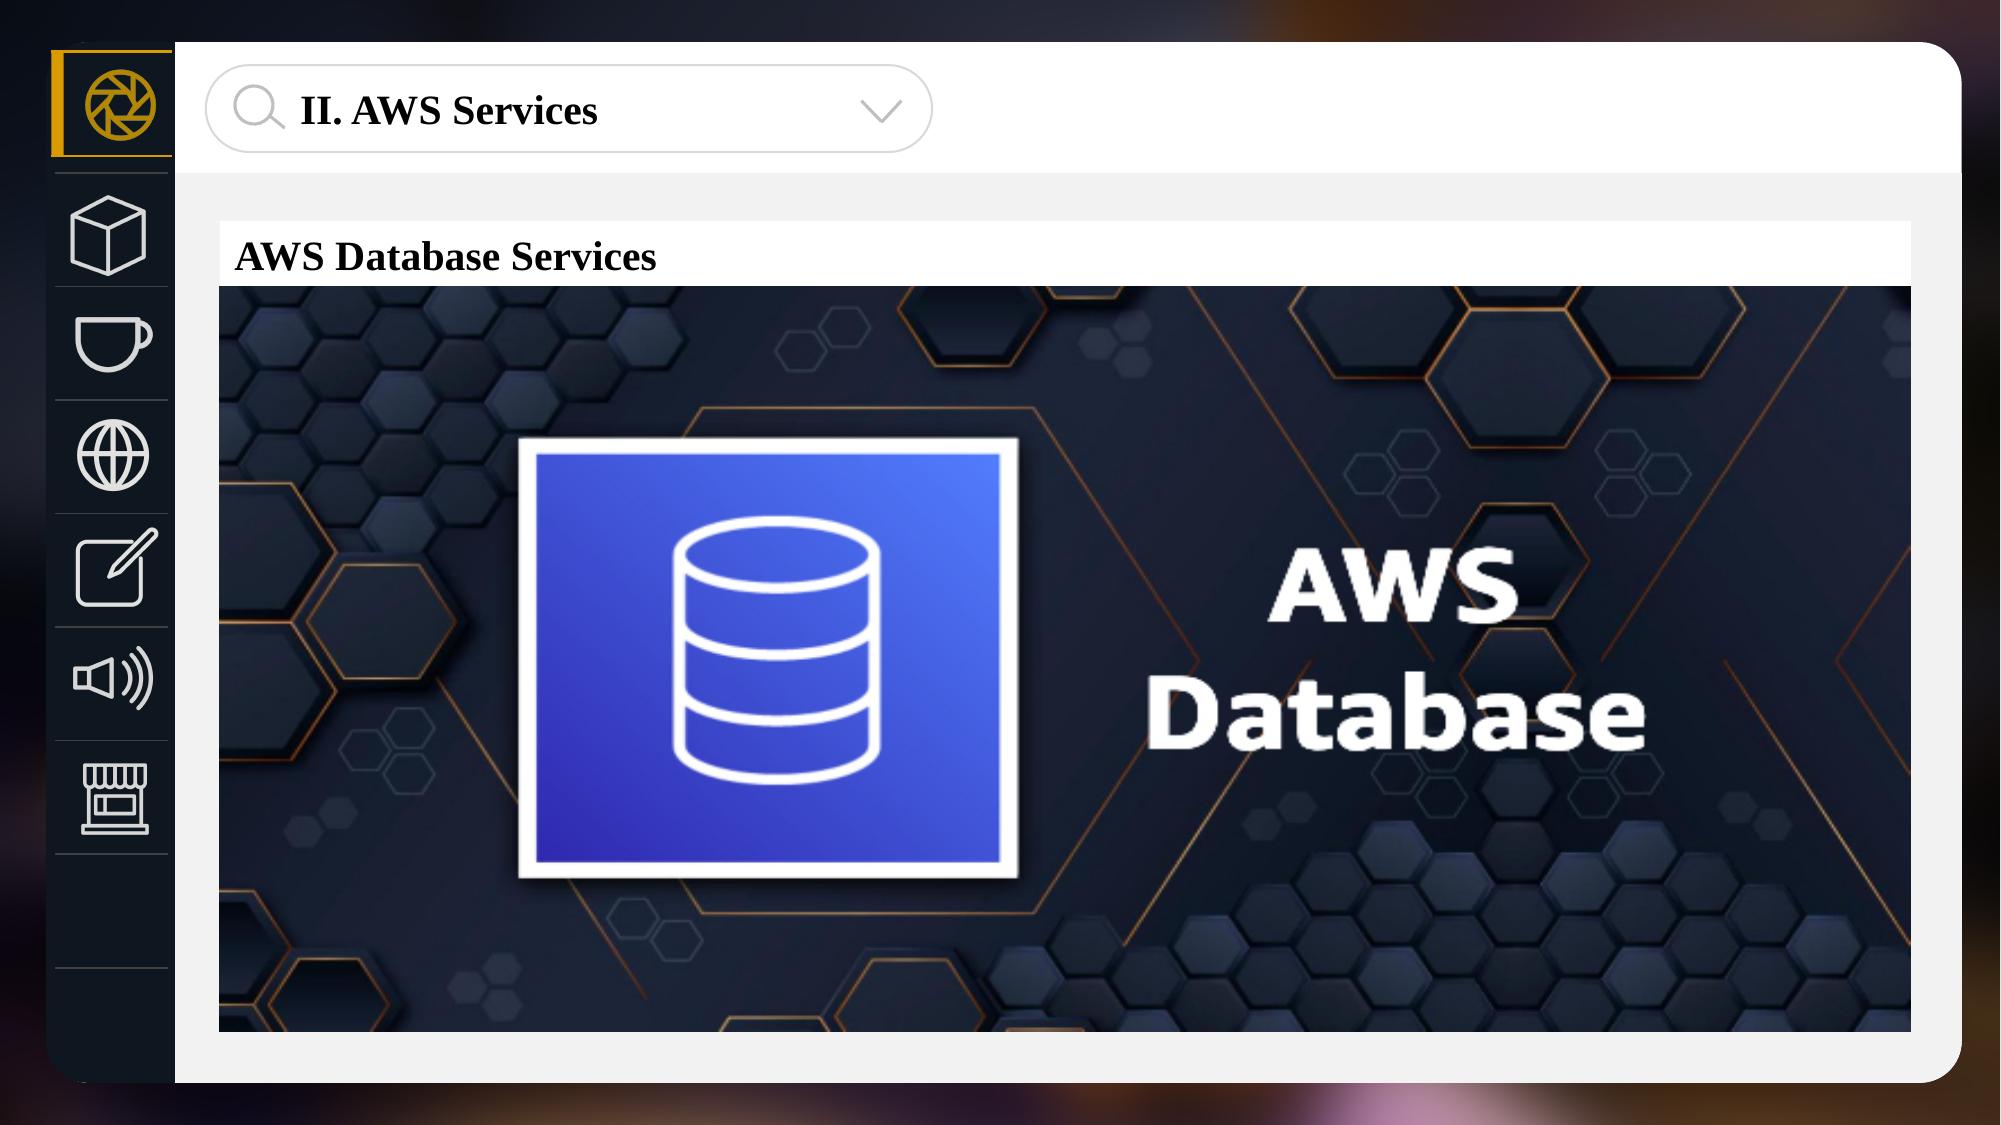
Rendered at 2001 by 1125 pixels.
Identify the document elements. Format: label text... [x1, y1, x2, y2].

picture [0, 0, 2001, 1125]
text_box AWS [823, 220, 1912, 1032]
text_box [51, 40, 185, 170]
text_box II. AWS Services [285, 75, 888, 141]
text_box AWS Database Services [219, 220, 823, 286]
